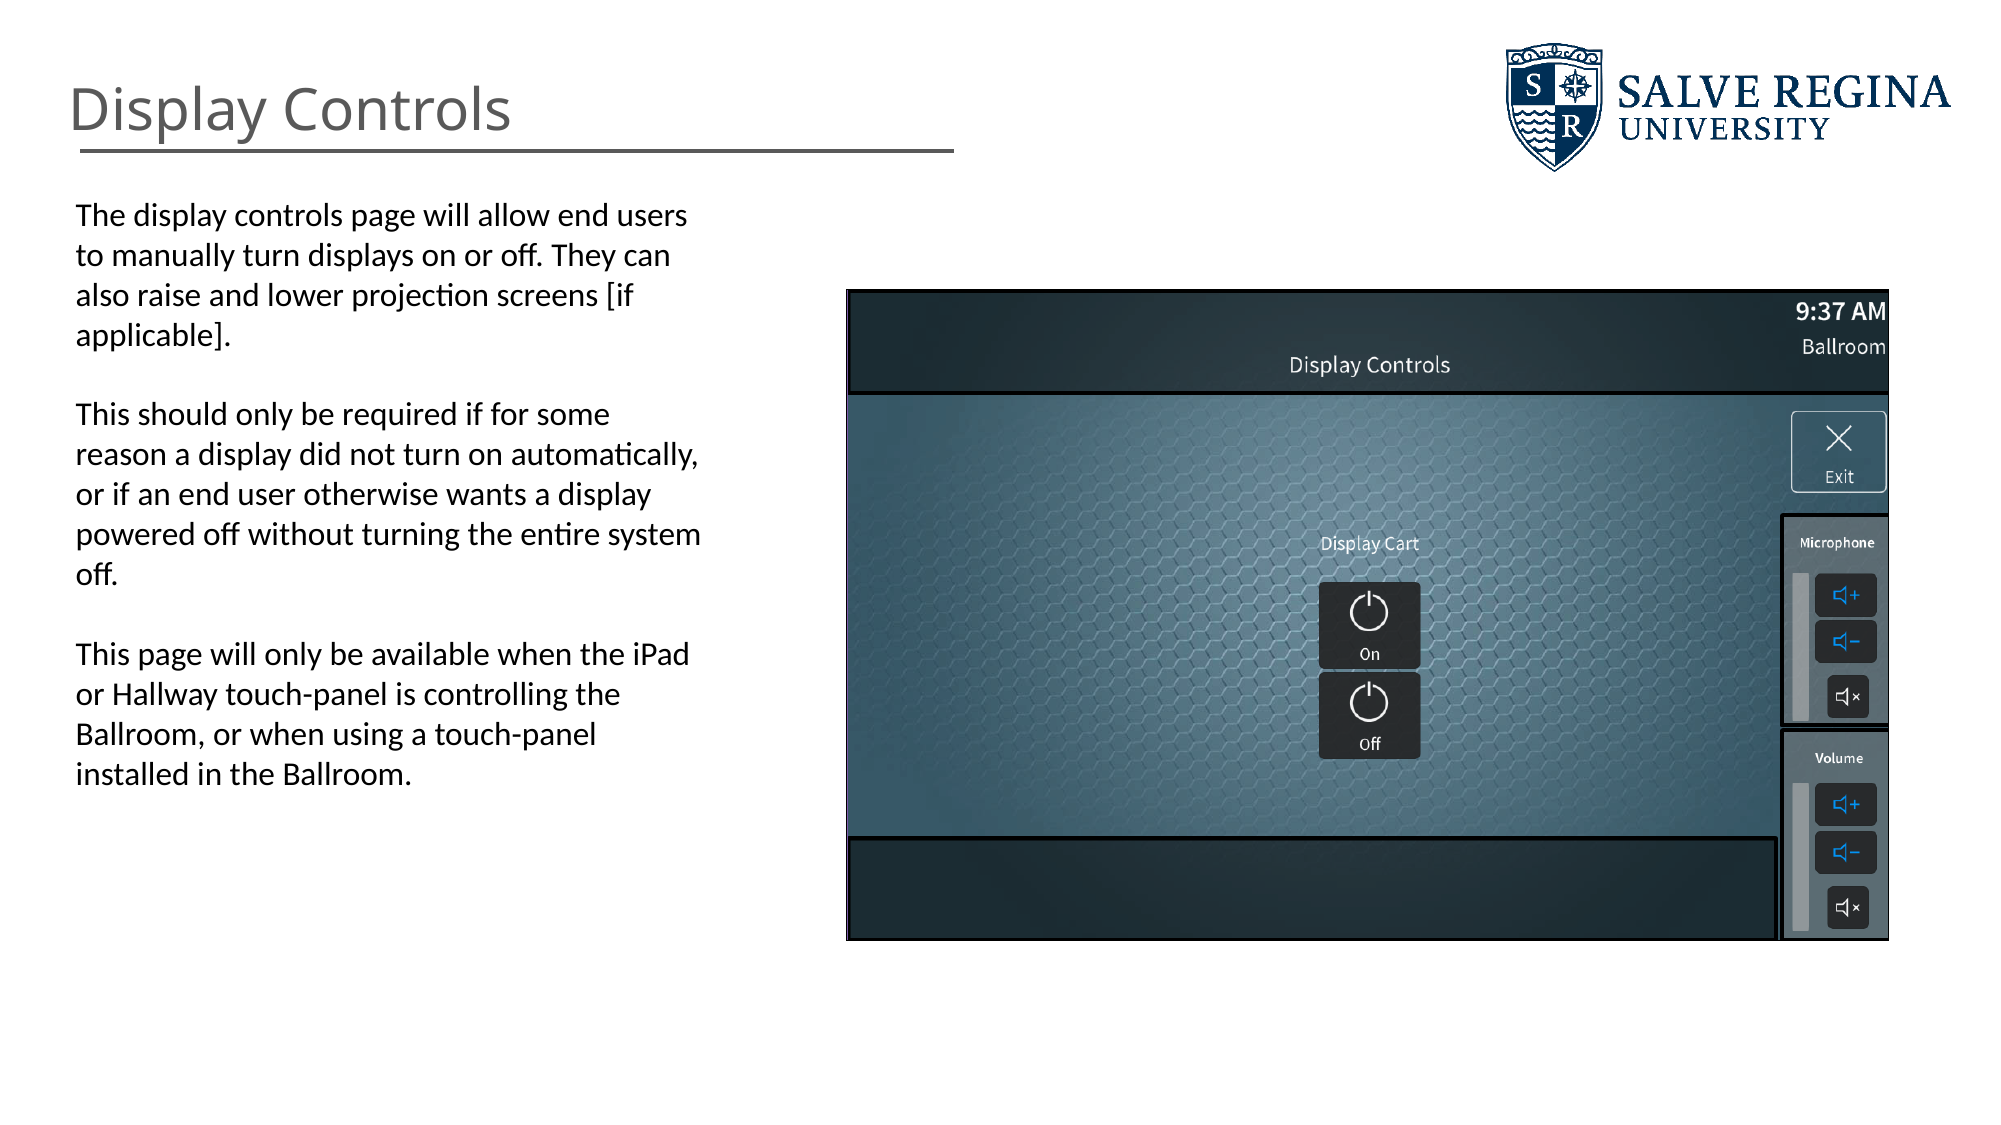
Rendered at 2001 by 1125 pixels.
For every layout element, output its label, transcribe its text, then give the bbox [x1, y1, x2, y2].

text_box Display Controls [53, 65, 528, 150]
picture [845, 288, 1889, 941]
text_box The display controls page will allow end users to manually turn displays on or off. They can also raise and lower projection screens [if applicable]. This should only be required if for some reason a display did not turn on automatically, or if an end user otherwise wants a display powered off without turning the entire system off. This page will only be available when the iPad or Hallway touch-panel is controlling the Ballroom, or when using a touch-panel installed in the Ballroom. [60, 185, 724, 800]
picture [1505, 43, 1951, 172]
